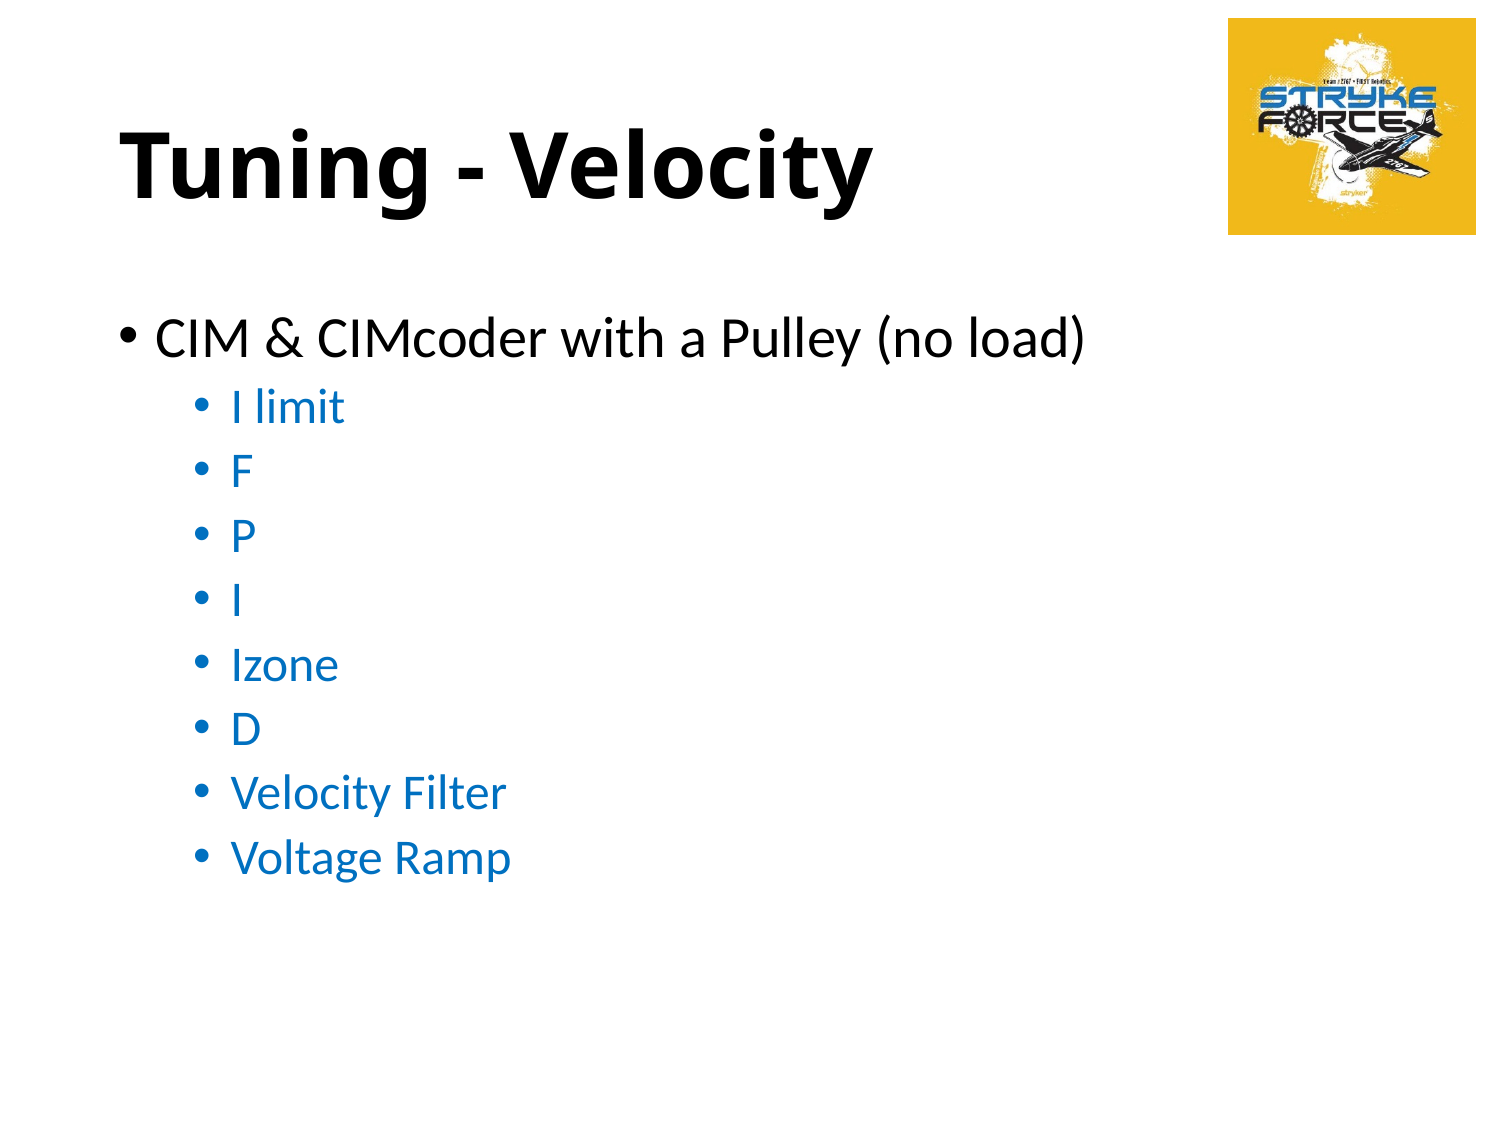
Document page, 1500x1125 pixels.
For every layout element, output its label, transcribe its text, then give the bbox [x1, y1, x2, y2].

list CIM & CIMcoder with a Pulley (no load) I limit F P I Izone D Velocity Filter Voltage Ramp [103, 299, 1397, 1014]
title Tuning - Velocity [103, 59, 1397, 278]
picture [1228, 18, 1476, 235]
